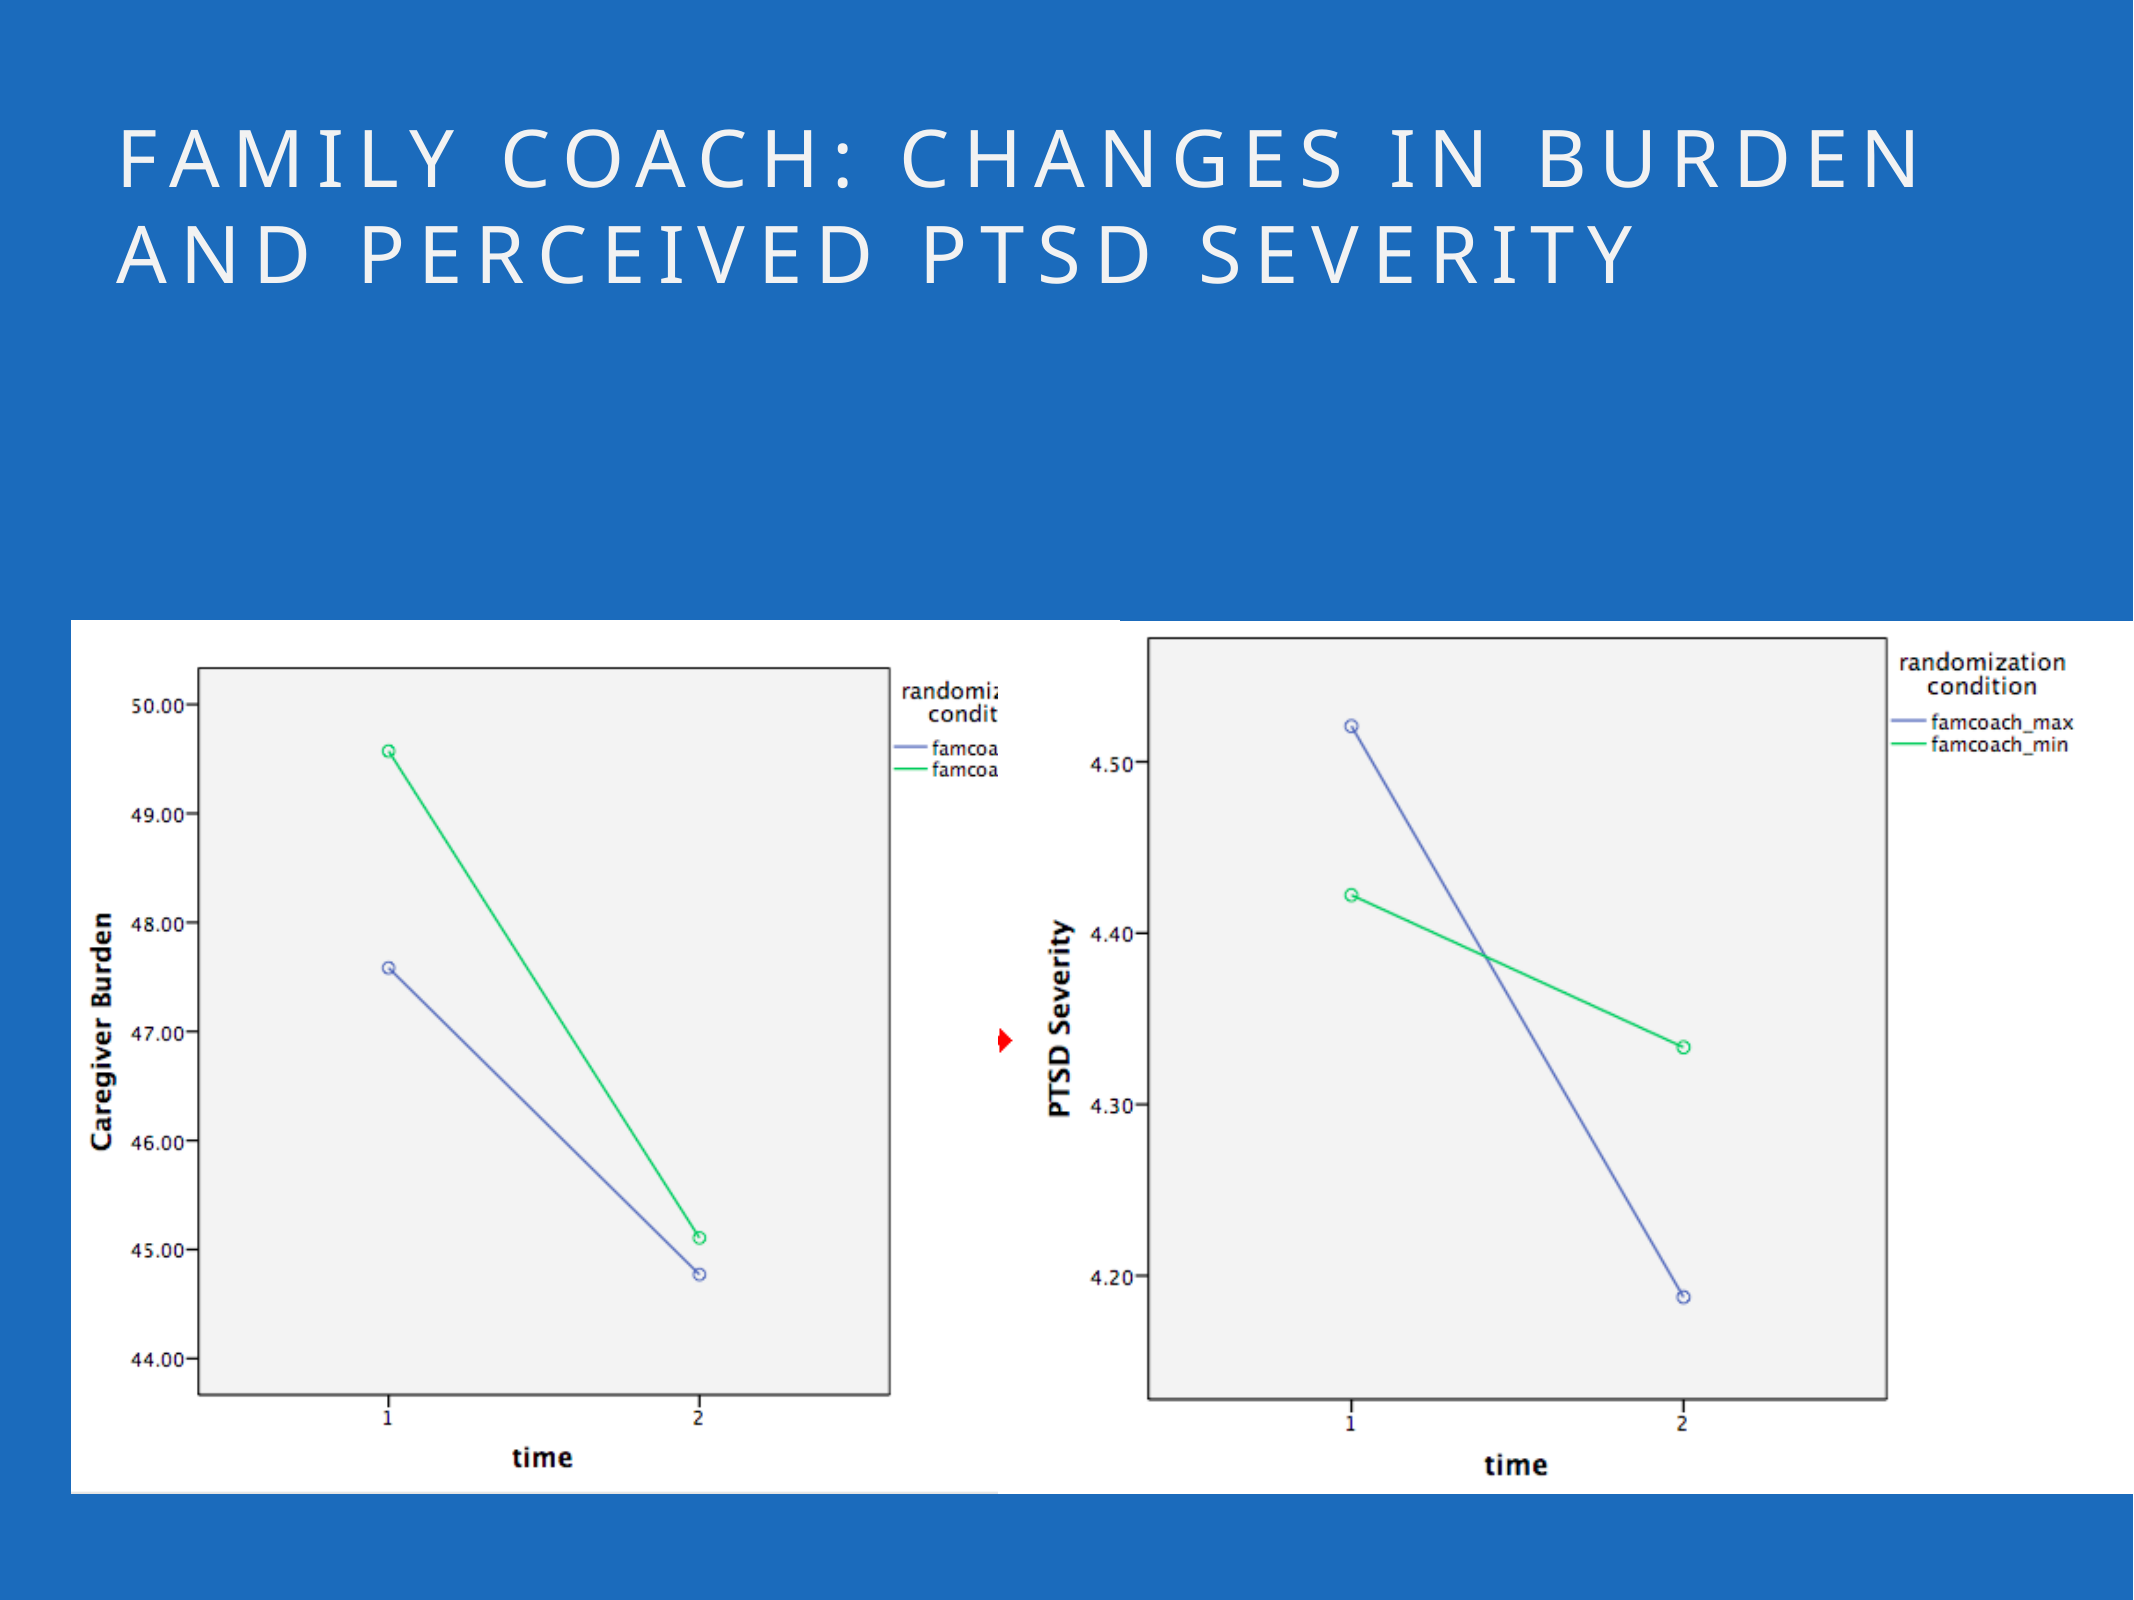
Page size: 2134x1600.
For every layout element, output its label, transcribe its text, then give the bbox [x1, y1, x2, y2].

picture [70, 620, 2134, 1494]
title Family Coach: Changes in Burden and Perceived PTSD Severity [107, 99, 2026, 334]
